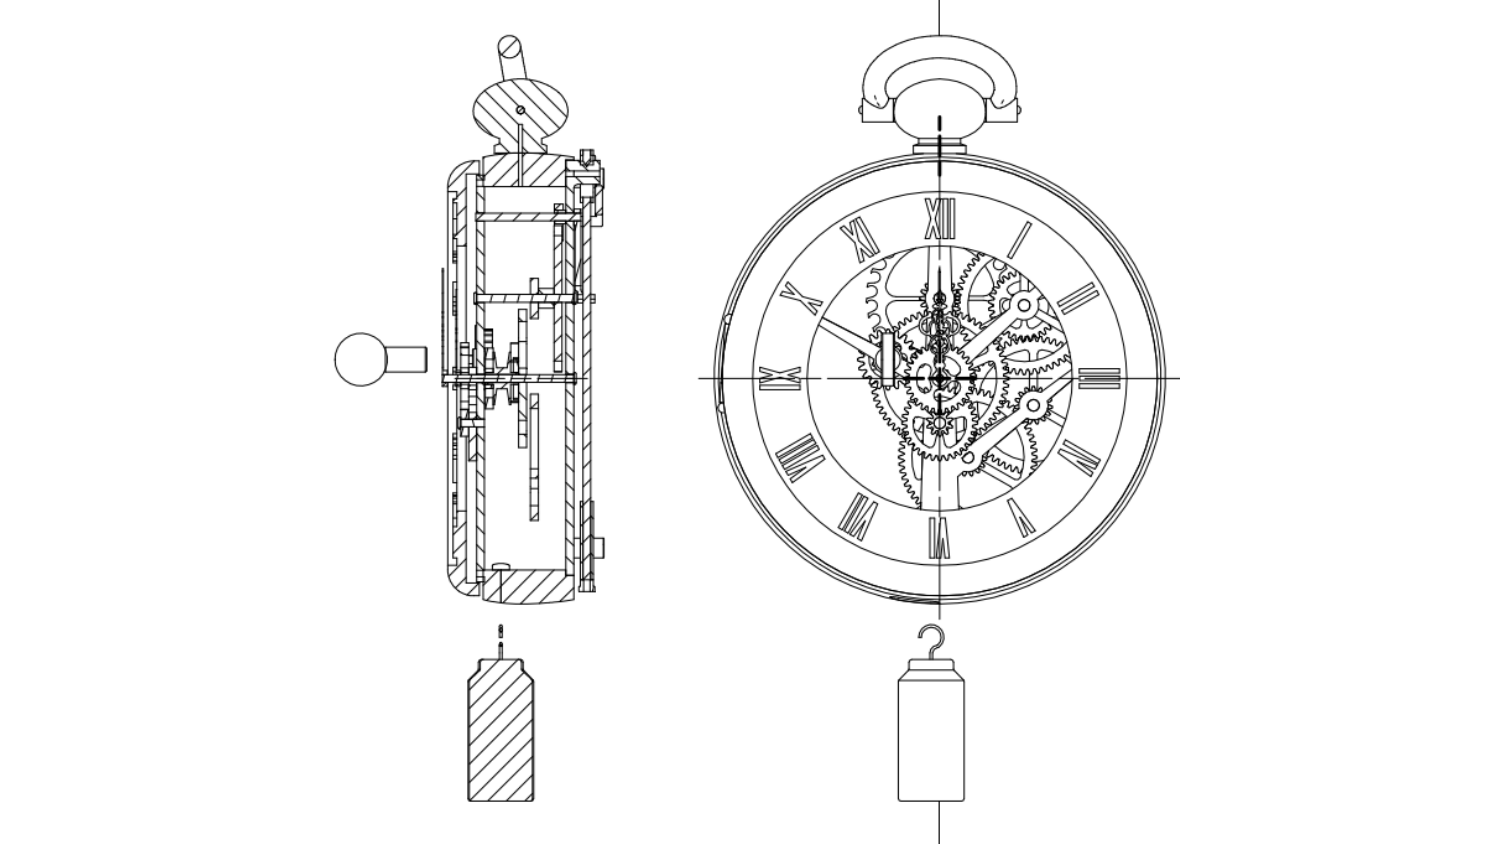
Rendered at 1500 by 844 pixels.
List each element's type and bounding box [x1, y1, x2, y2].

picture [319, 0, 1181, 844]
